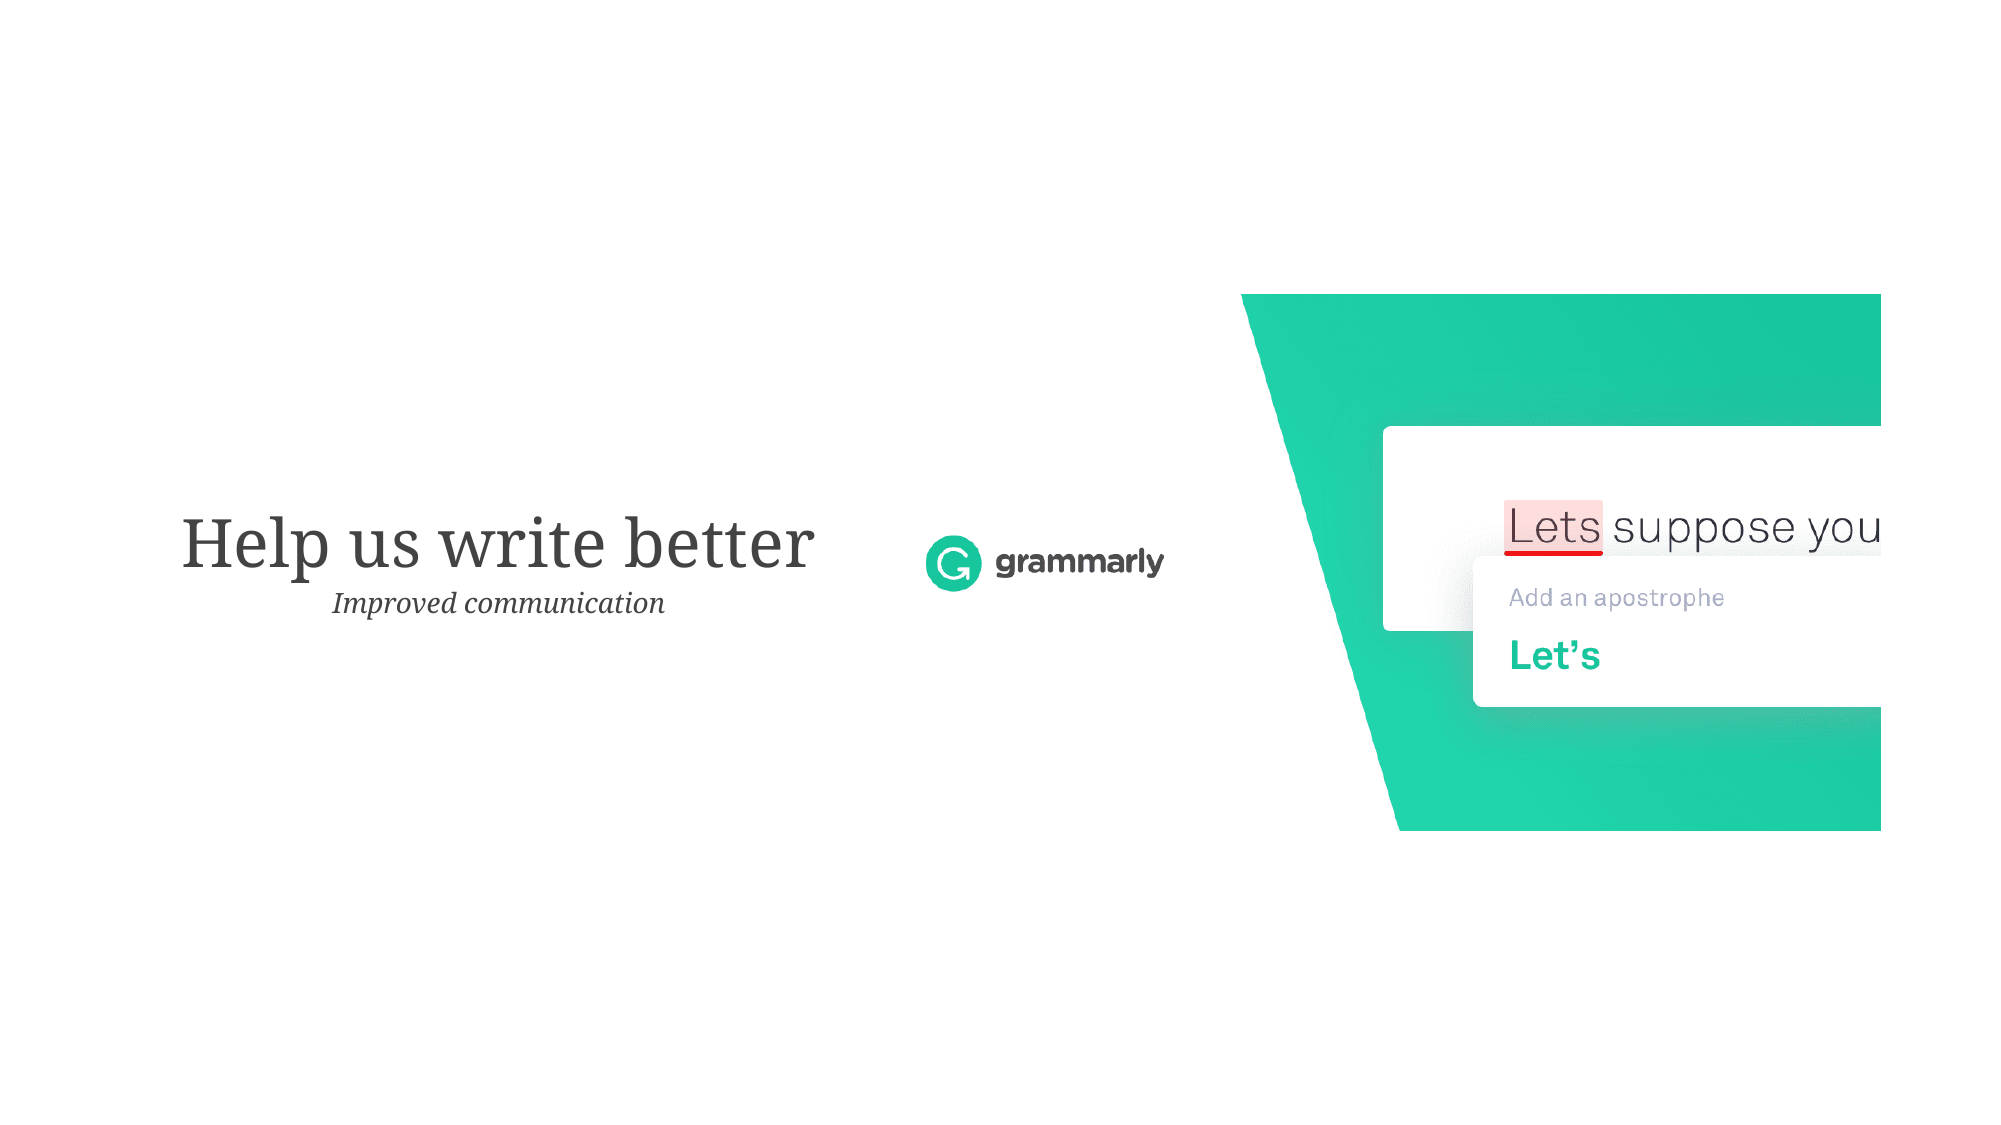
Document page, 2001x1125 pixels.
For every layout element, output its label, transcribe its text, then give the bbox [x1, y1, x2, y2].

picture [856, 294, 1881, 831]
text_box Help us write better Improved communication [119, 440, 856, 669]
